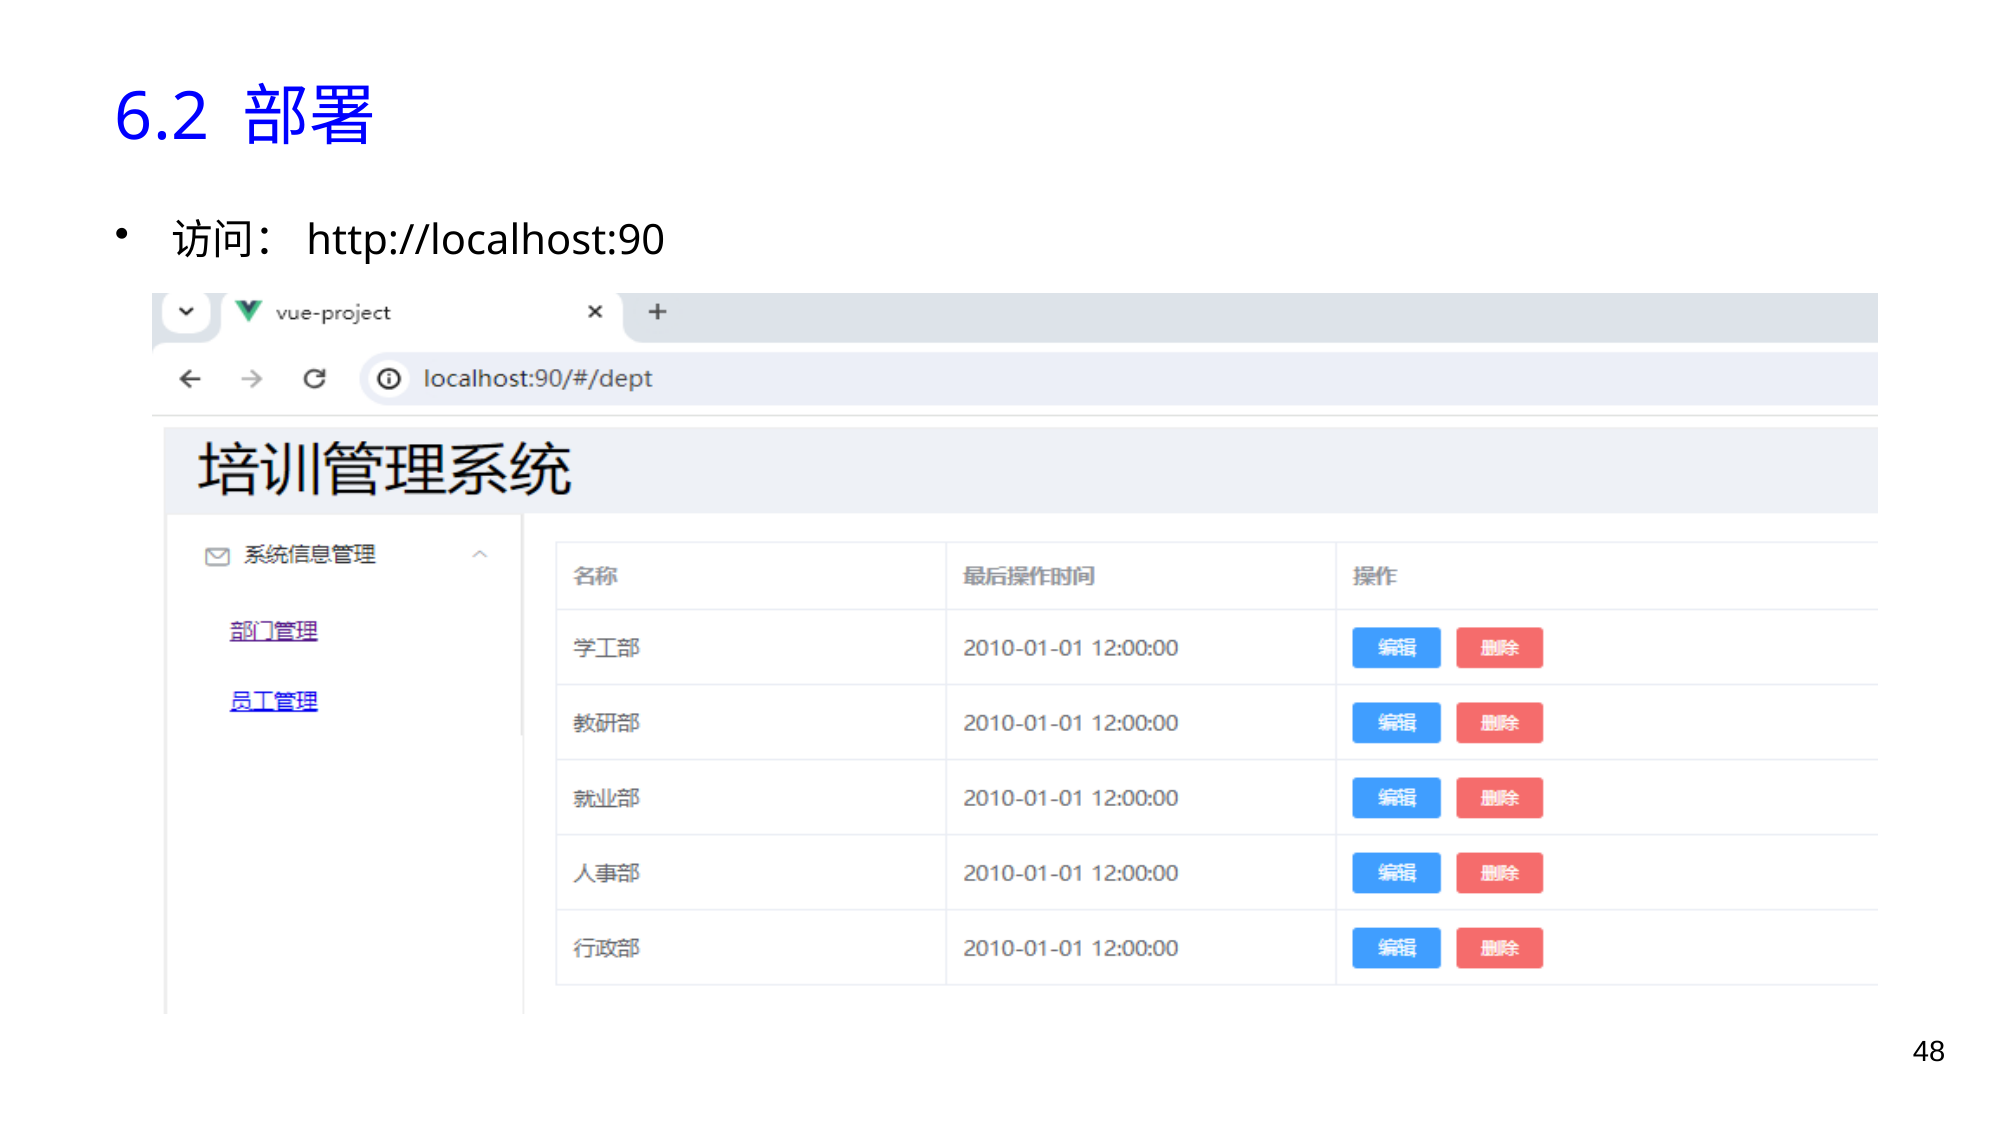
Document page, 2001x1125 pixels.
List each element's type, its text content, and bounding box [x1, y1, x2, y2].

title 6.2 部署 [99, 45, 1900, 181]
picture [151, 293, 1878, 1014]
slide_number 48 [1493, 1024, 1961, 1103]
list 访问：http://localhost:90 [99, 205, 1900, 1003]
